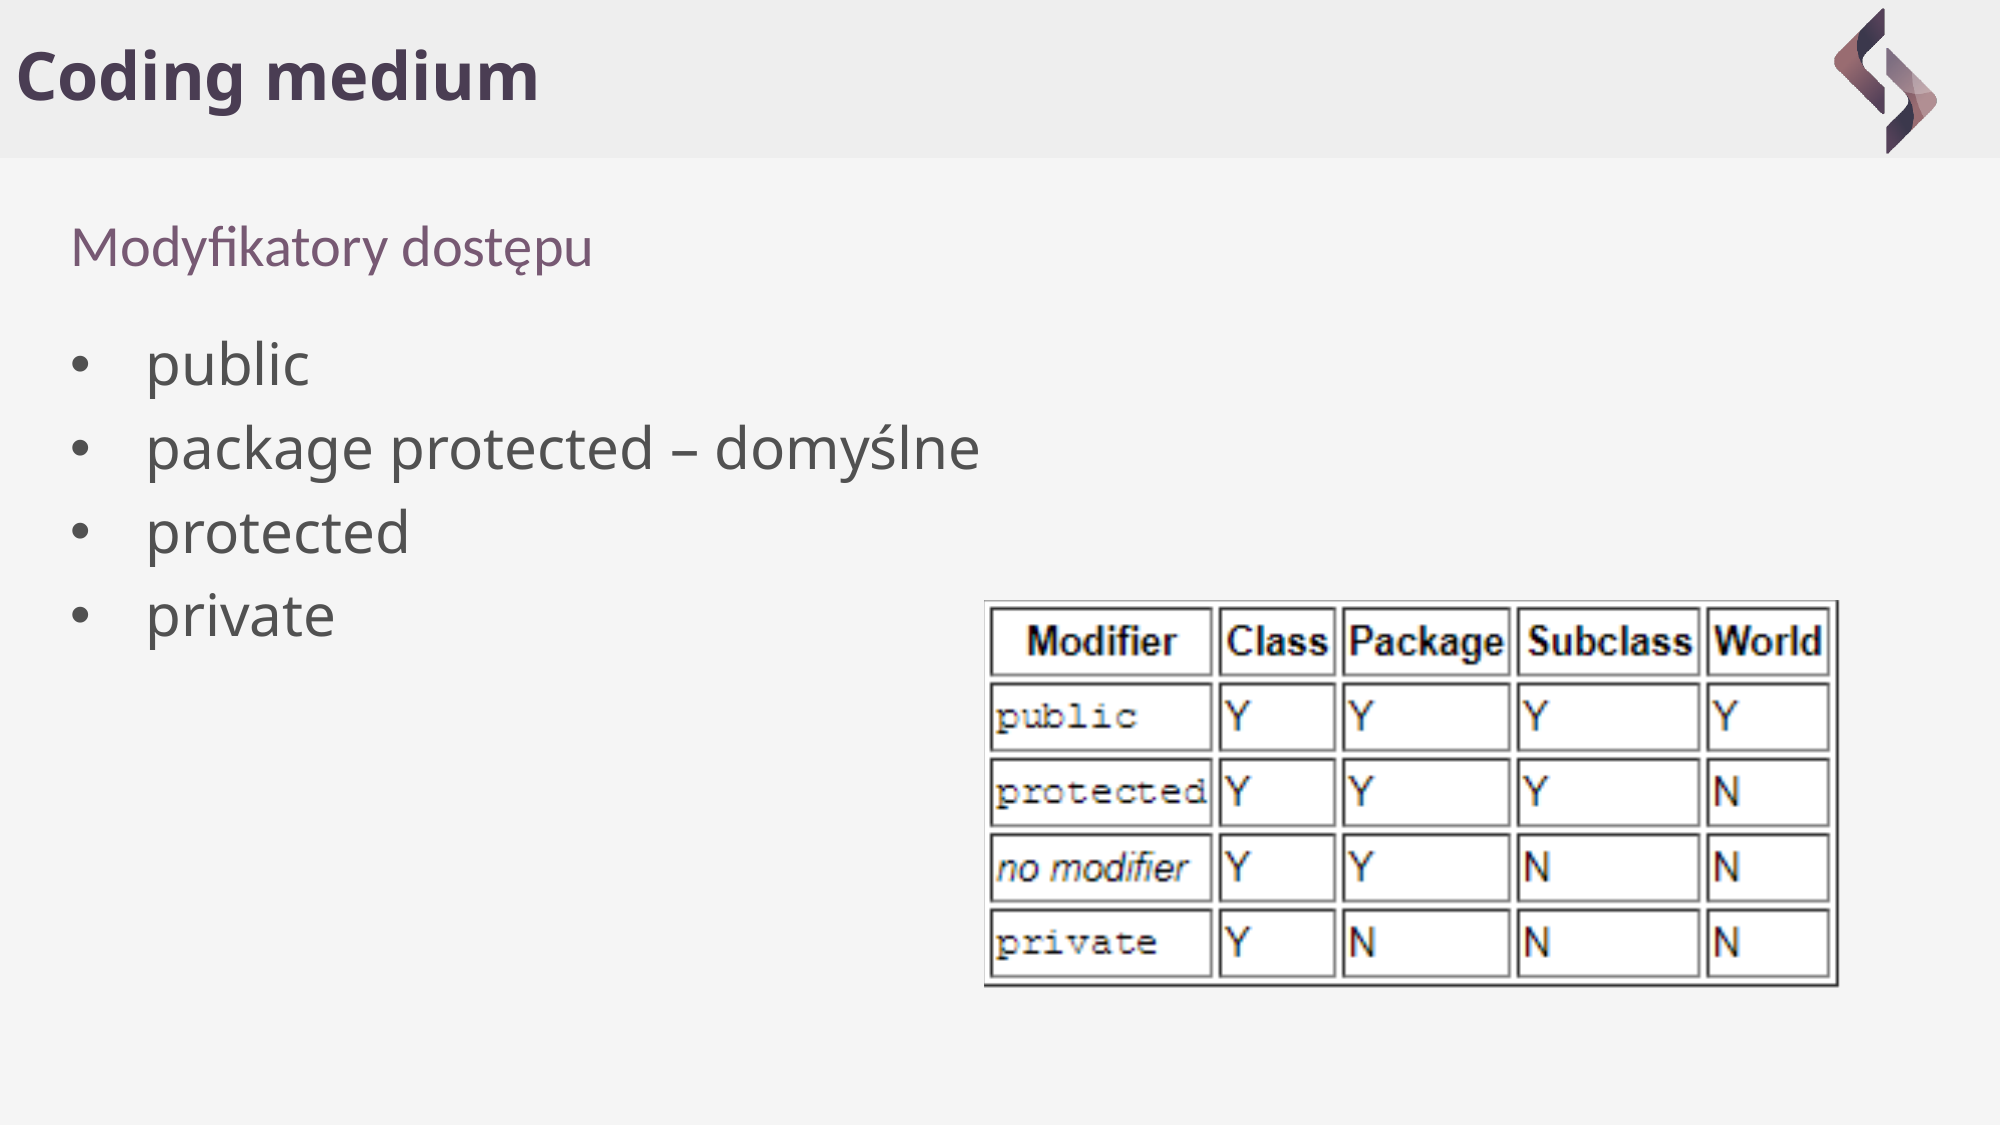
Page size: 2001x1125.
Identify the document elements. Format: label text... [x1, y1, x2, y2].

picture [984, 599, 1840, 988]
picture [1787, 0, 2001, 166]
list public package protected – domyślne protected private [55, 327, 1781, 686]
list Modyfikatory dostępu [55, 208, 1486, 292]
title Coding medium [0, 0, 1788, 158]
